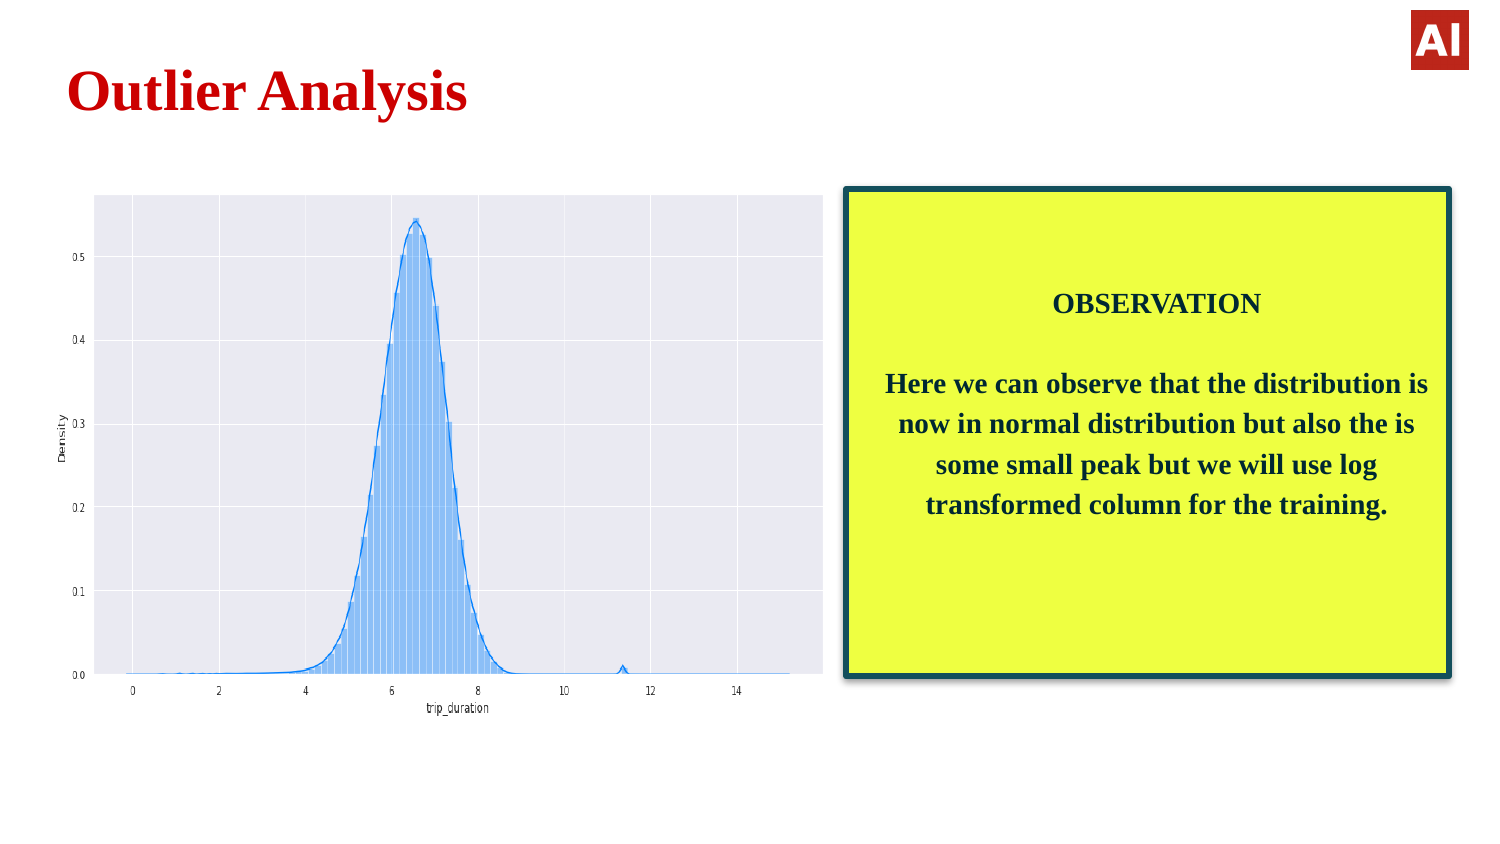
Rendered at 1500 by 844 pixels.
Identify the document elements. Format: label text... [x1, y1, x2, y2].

title Outlier Analysis [51, 36, 1449, 131]
list OBSERVATION Here we can observe that the distribution is now in normal distribution but also the is some small peak but we will use log transformed column for the training. [843, 186, 1452, 679]
picture [1411, 10, 1469, 70]
picture [50, 188, 828, 723]
